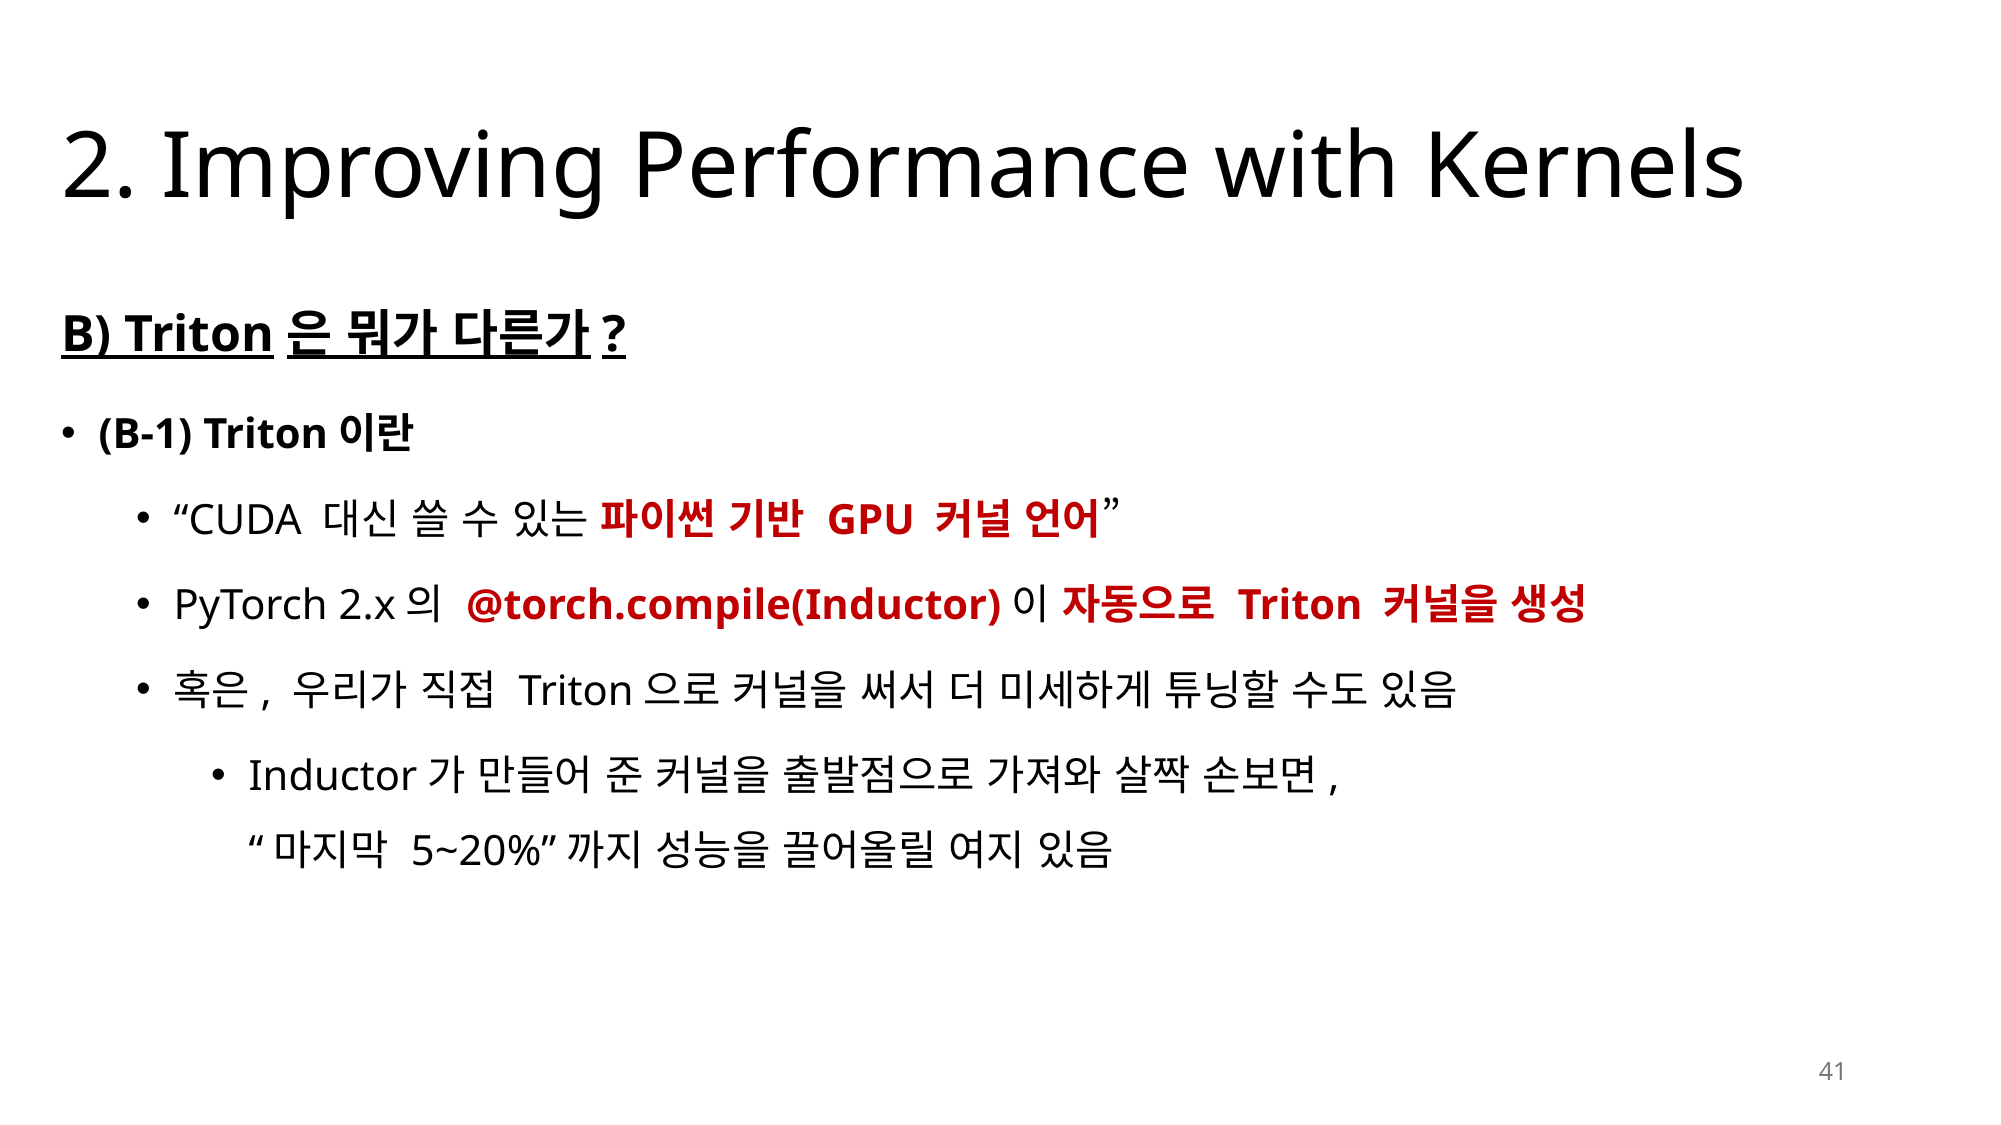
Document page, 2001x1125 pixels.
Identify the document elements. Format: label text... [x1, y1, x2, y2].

slide_number 41 [1412, 1042, 1863, 1103]
title 2. Improving Performance with Kernels [46, 101, 1957, 235]
list B) Triton은 뭐가 다른가? (B-1) Triton이란 “CUDA 대신 쓸 수 있는 파이썬 기반 GPU 커널 언어” PyTorch 2.x의 @torch.compile(Inductor)이 자동으로 Triton 커널을 생성 혹은, 우리가 직접 Triton으로 커널을 써서 더 미세하게 튜닝할 수도 있음 Inductor가 만들어 준 커널을 출발점으로 가져와 살짝 손보면, “마지막 5~20%”까지 성능을 끌어올릴 여지 있음 [46, 263, 2000, 1083]
